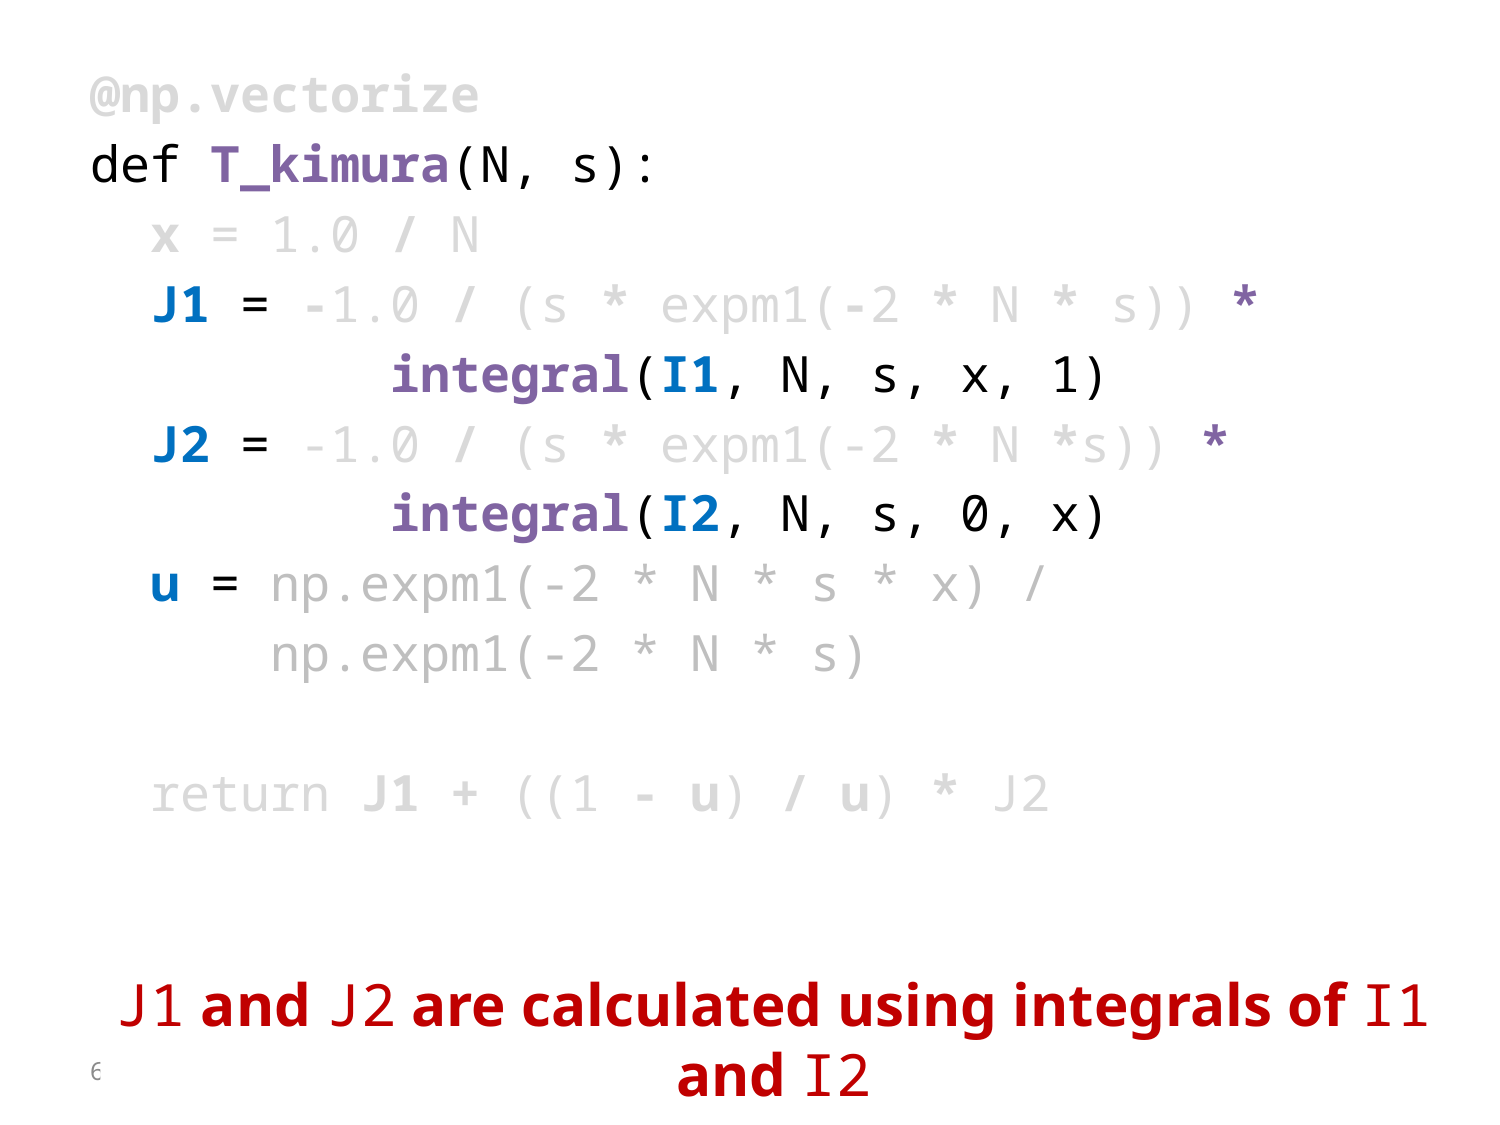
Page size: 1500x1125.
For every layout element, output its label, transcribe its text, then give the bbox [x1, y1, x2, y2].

list @np.vectorize def T_kimura(N, s): x = 1.0 / N J1 = -1.0 / (s * expm1(-2 * N * s)) * integral(I1, N, s, x, 1) J2 = -1.0 / (s * expm1(-2 * N *s)) * integral(I2, N, s, 0, x) u = np.expm1(-2 * N * s * x) / np.expm1(-2 * N * s) return J1 + ((1 - u) / u) * J2 [75, 54, 1425, 1042]
slide_number 60 [75, 1042, 100, 1103]
text_box J1 and J2 are calculated using integrals of I1 and I2 [100, 961, 1447, 1116]
